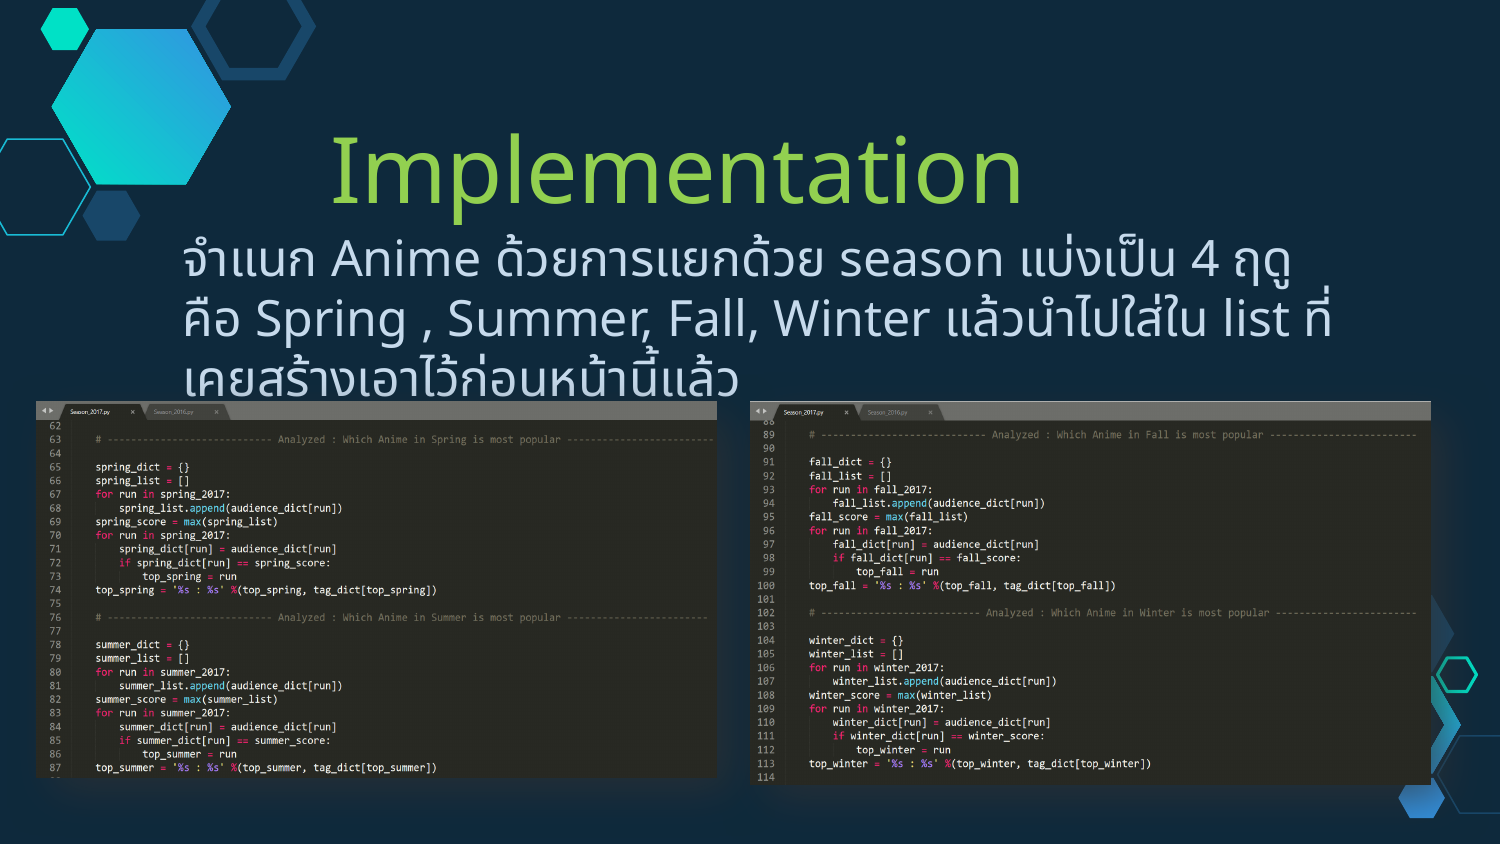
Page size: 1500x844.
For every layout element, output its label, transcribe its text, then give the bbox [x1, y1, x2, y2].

picture [749, 401, 1431, 785]
title Implementation [315, 46, 1154, 211]
list จำแนก Anime ด้วยการแยกด้วย season แบ่งเป็น 4 ฤดู คือ Spring , Summer, Fall, Winter แล้วนำไปใส่ใน list ที่เคยสร้างเอาไว้ก่อนหน้านี้แล้ว [144, 211, 1356, 391]
picture [36, 401, 718, 778]
